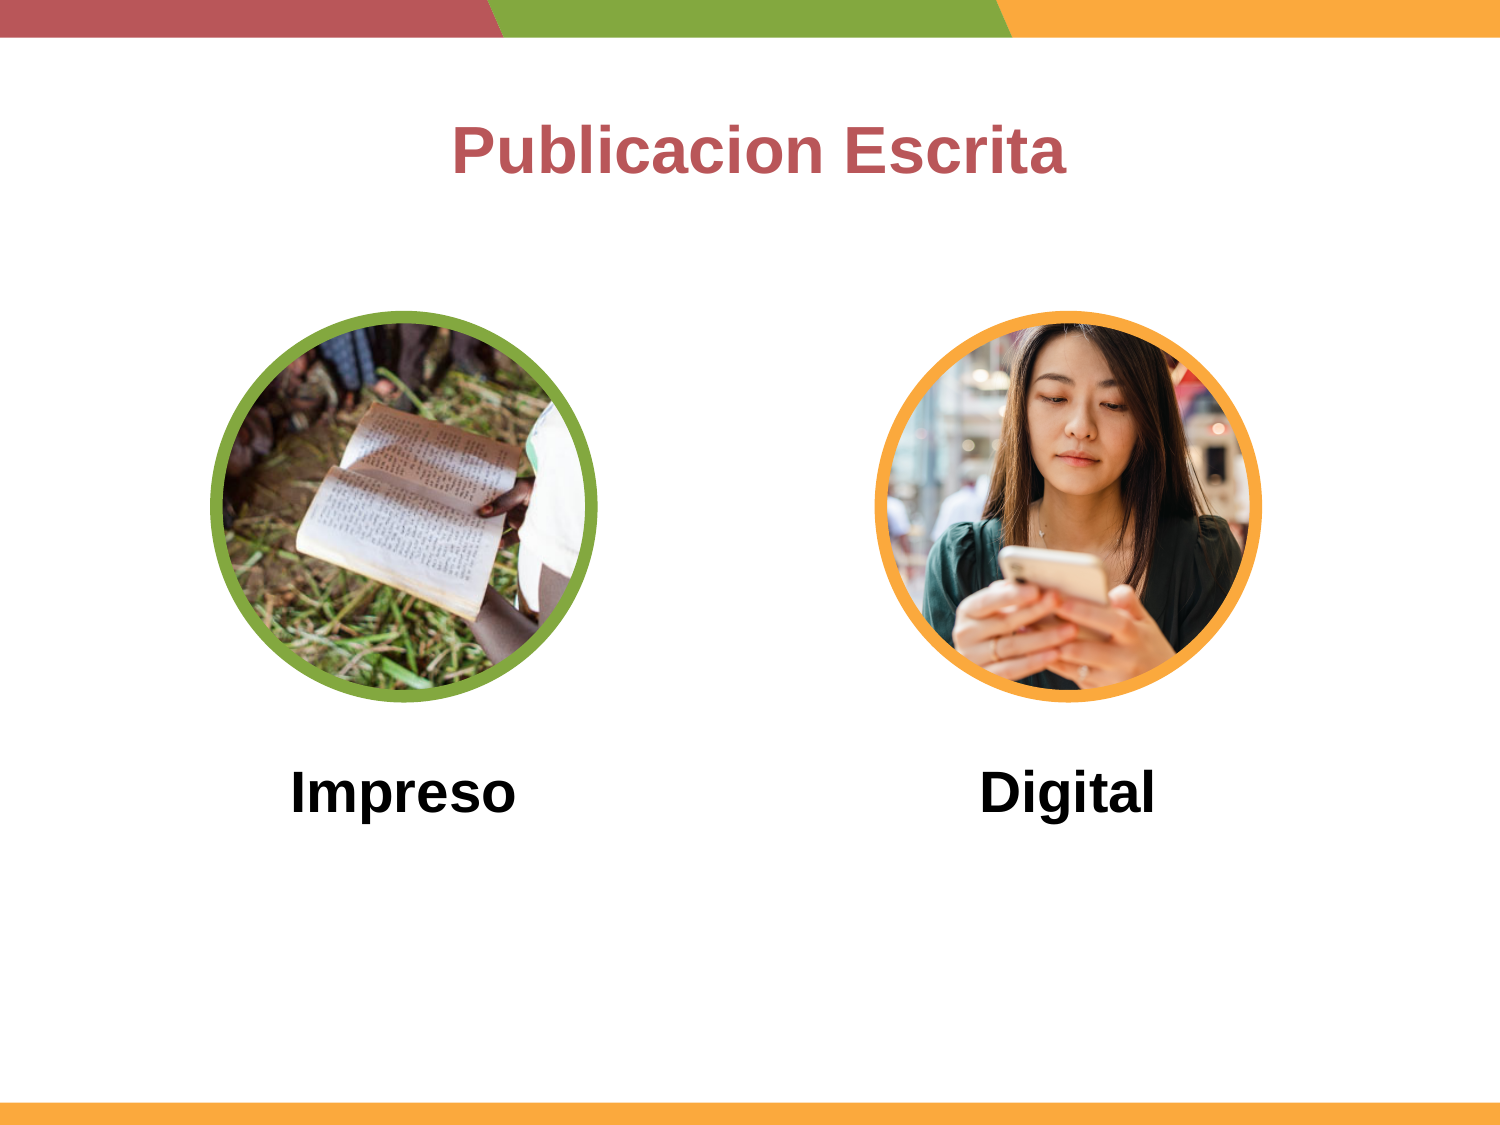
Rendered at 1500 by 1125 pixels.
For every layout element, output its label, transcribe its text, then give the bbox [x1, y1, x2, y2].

text_box Impreso [145, 754, 662, 933]
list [216, 317, 592, 697]
picture [880, 317, 1256, 697]
text_box Digital [810, 754, 1327, 933]
title Publicacion Escrita [103, 99, 1397, 318]
